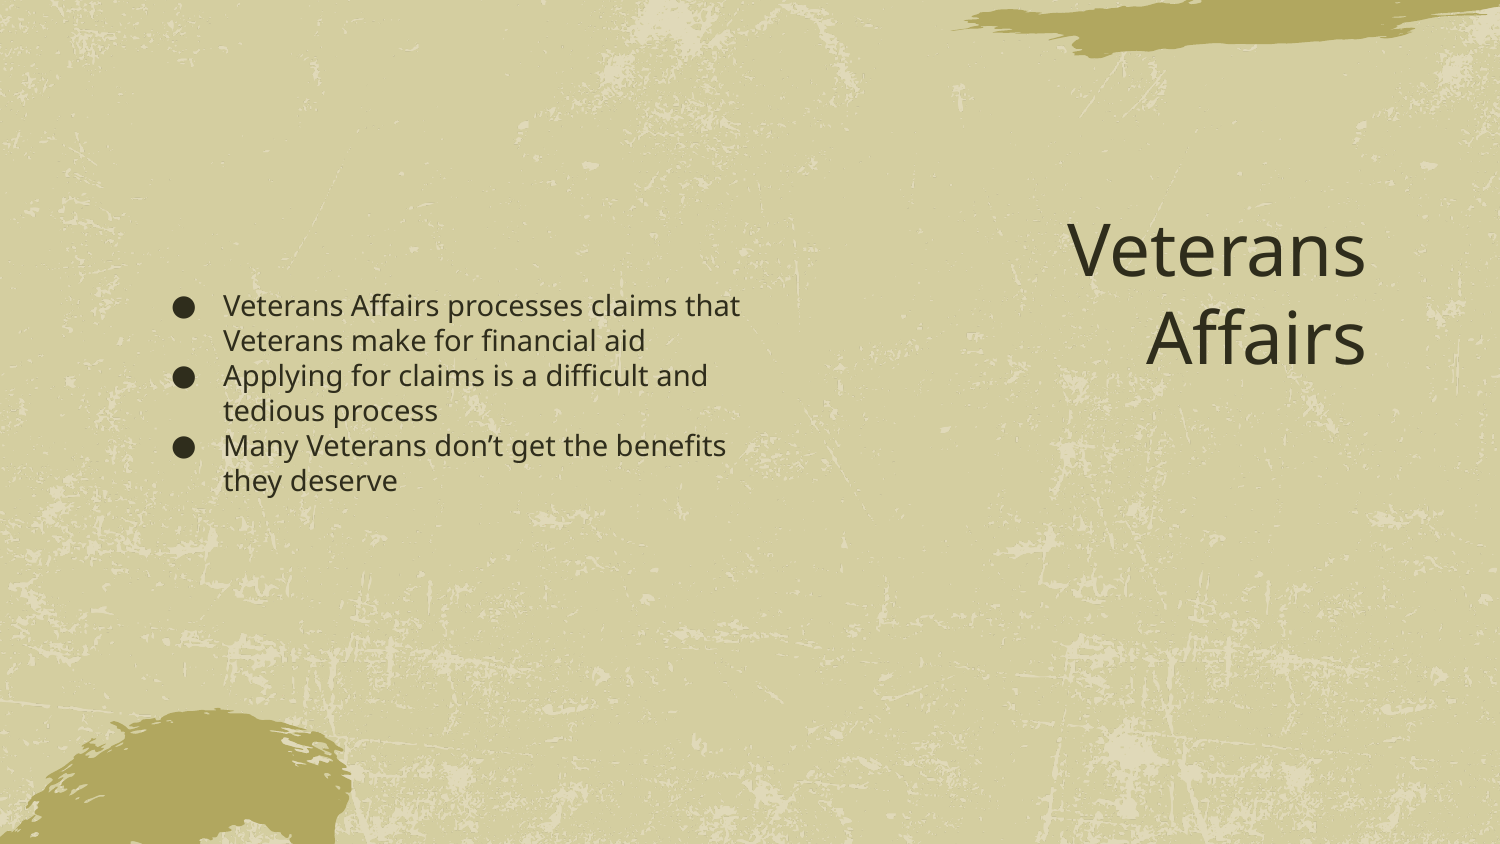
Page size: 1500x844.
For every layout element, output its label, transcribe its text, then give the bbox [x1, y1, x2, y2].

title Veterans Affairs [816, 300, 1383, 395]
subtitle Veterans Affairs processes claims that Veterans make for financial aid Applying for claims is a difficult and tedious process Many Veterans don’t get the benefits they deserve [133, 272, 774, 613]
